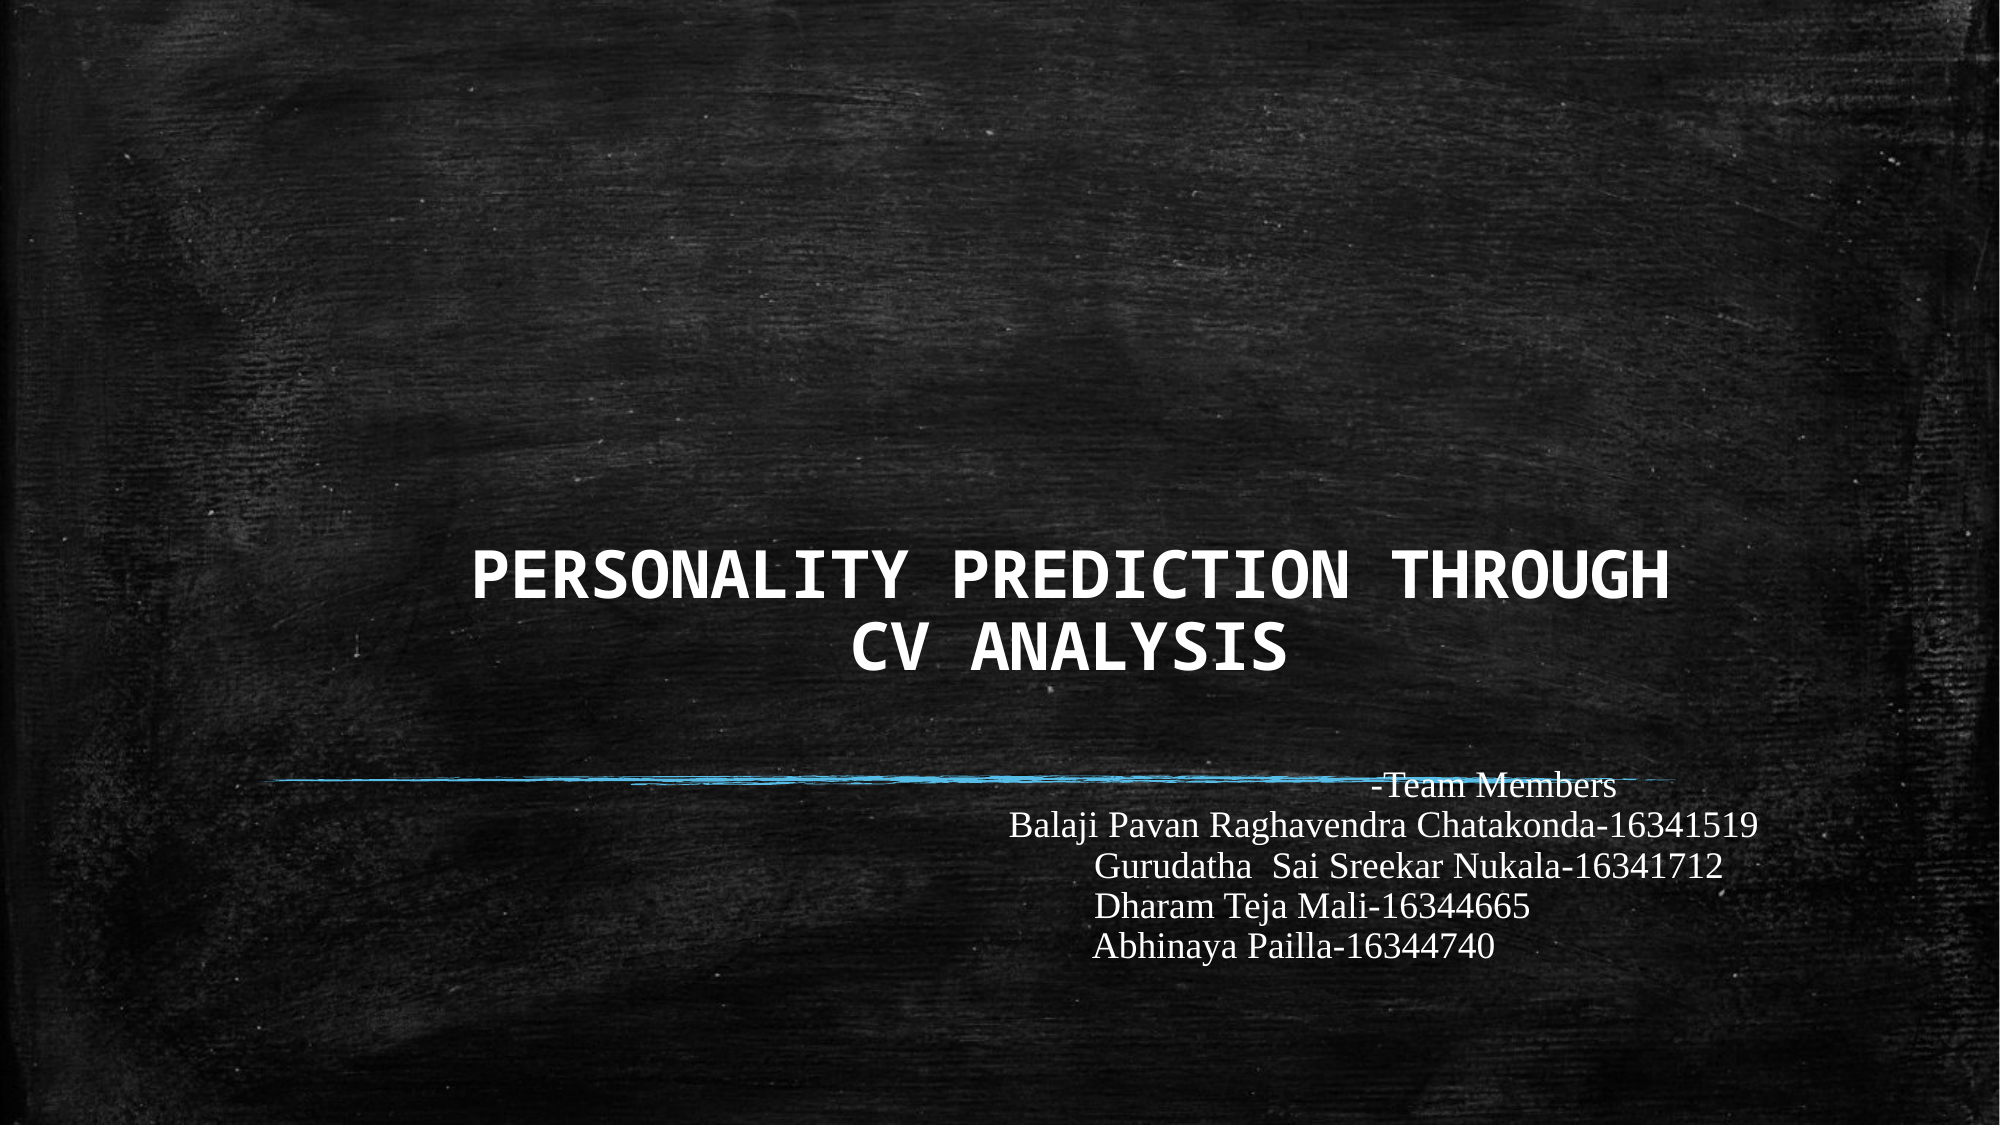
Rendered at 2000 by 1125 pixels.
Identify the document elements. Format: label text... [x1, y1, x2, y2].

title PERSONALITY PREDICTION THROUGH CV ANALYSIS -Team Members Balaji Pavan Raghavendra Chatakonda-16341519 Gurudatha Sai Sreekar Nukala-16341712 Dharam Teja Mali-16344665 Abhinaya Pailla-16344740 [320, 637, 1821, 1038]
